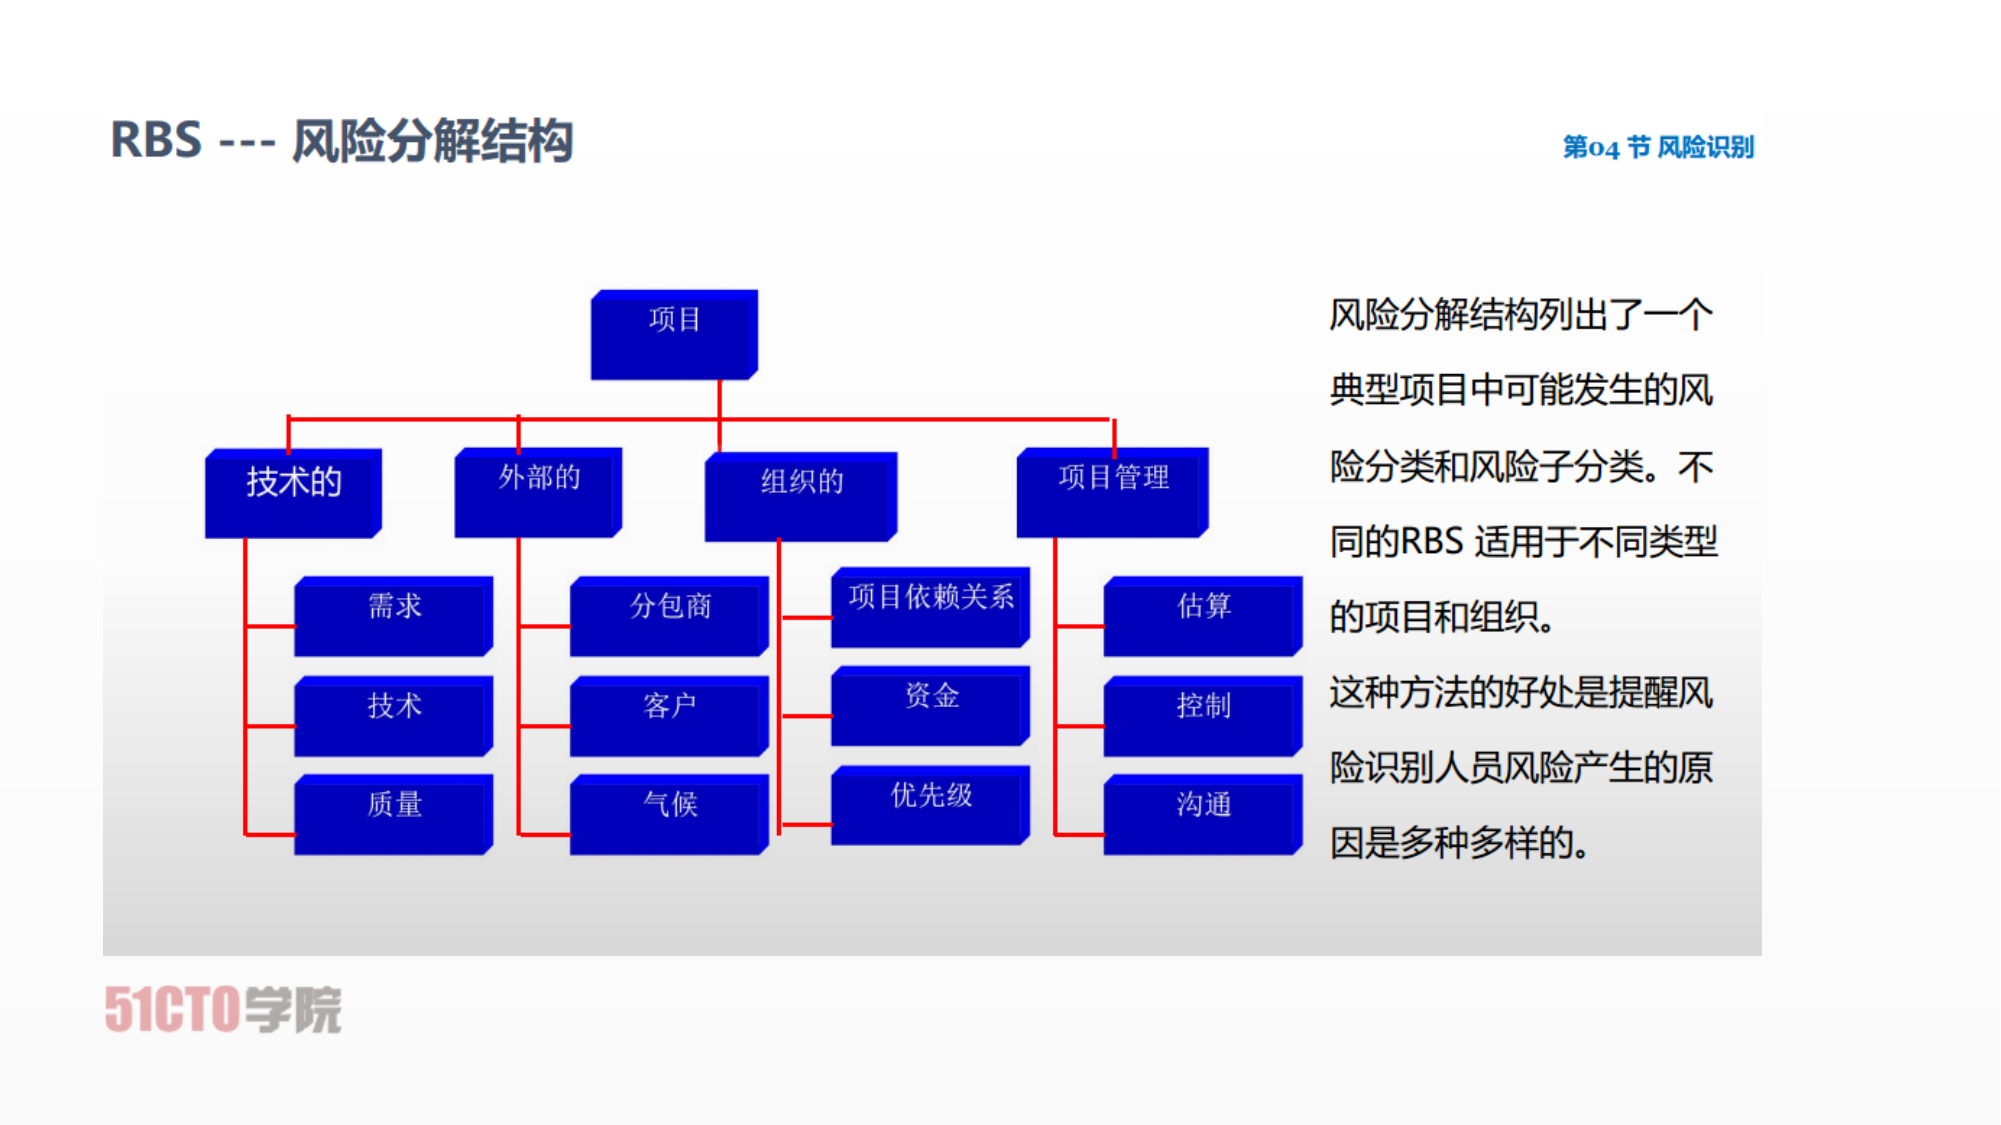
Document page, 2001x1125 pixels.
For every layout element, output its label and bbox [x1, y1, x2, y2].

picture [45, 99, 1762, 1057]
